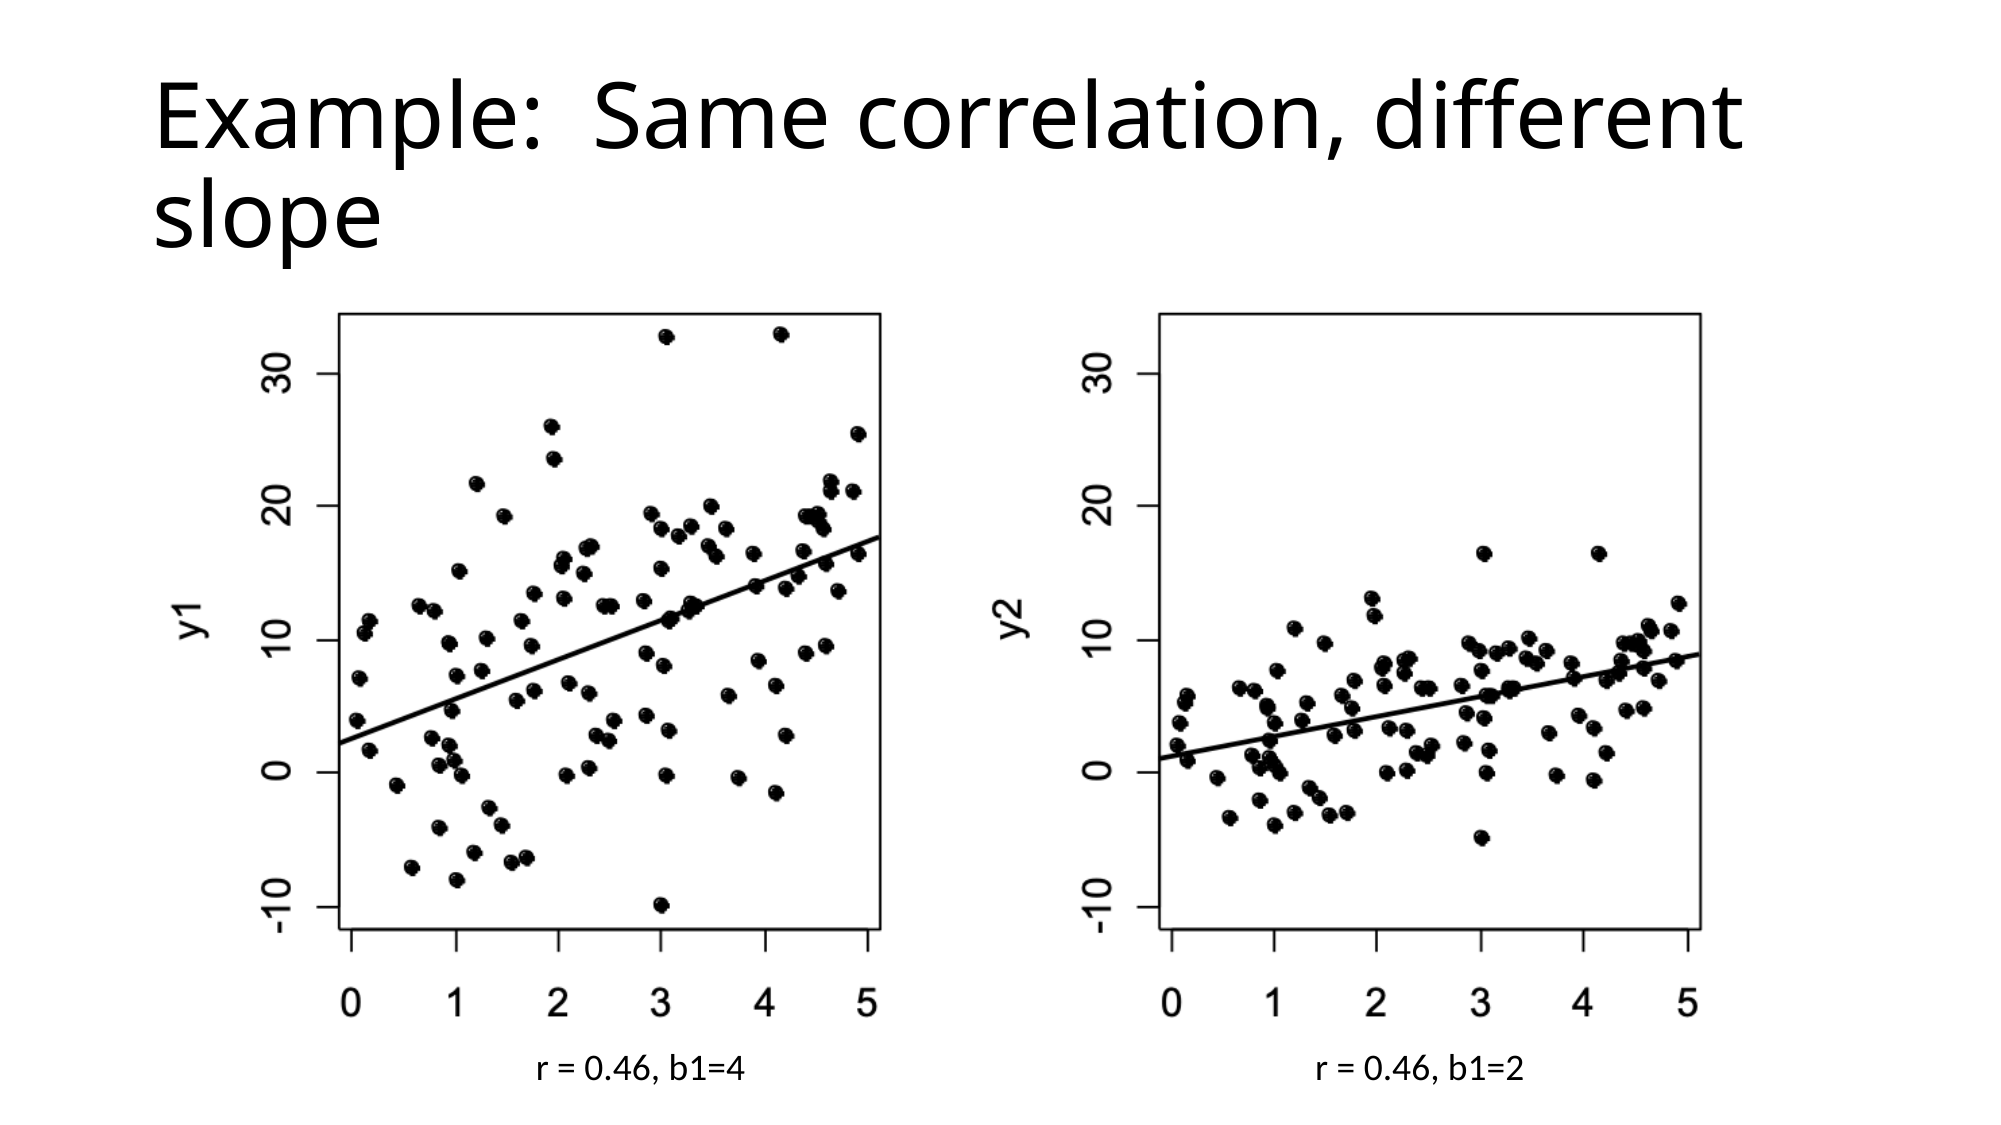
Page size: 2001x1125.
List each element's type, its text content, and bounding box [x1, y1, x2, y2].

text_box r = 0.46, b1=2 [1300, 1042, 1540, 1096]
text_box r = 0.46, b1=4 [521, 1042, 761, 1096]
title Example: Same correlation, different slope [137, 59, 1863, 278]
picture [156, 285, 1731, 1042]
